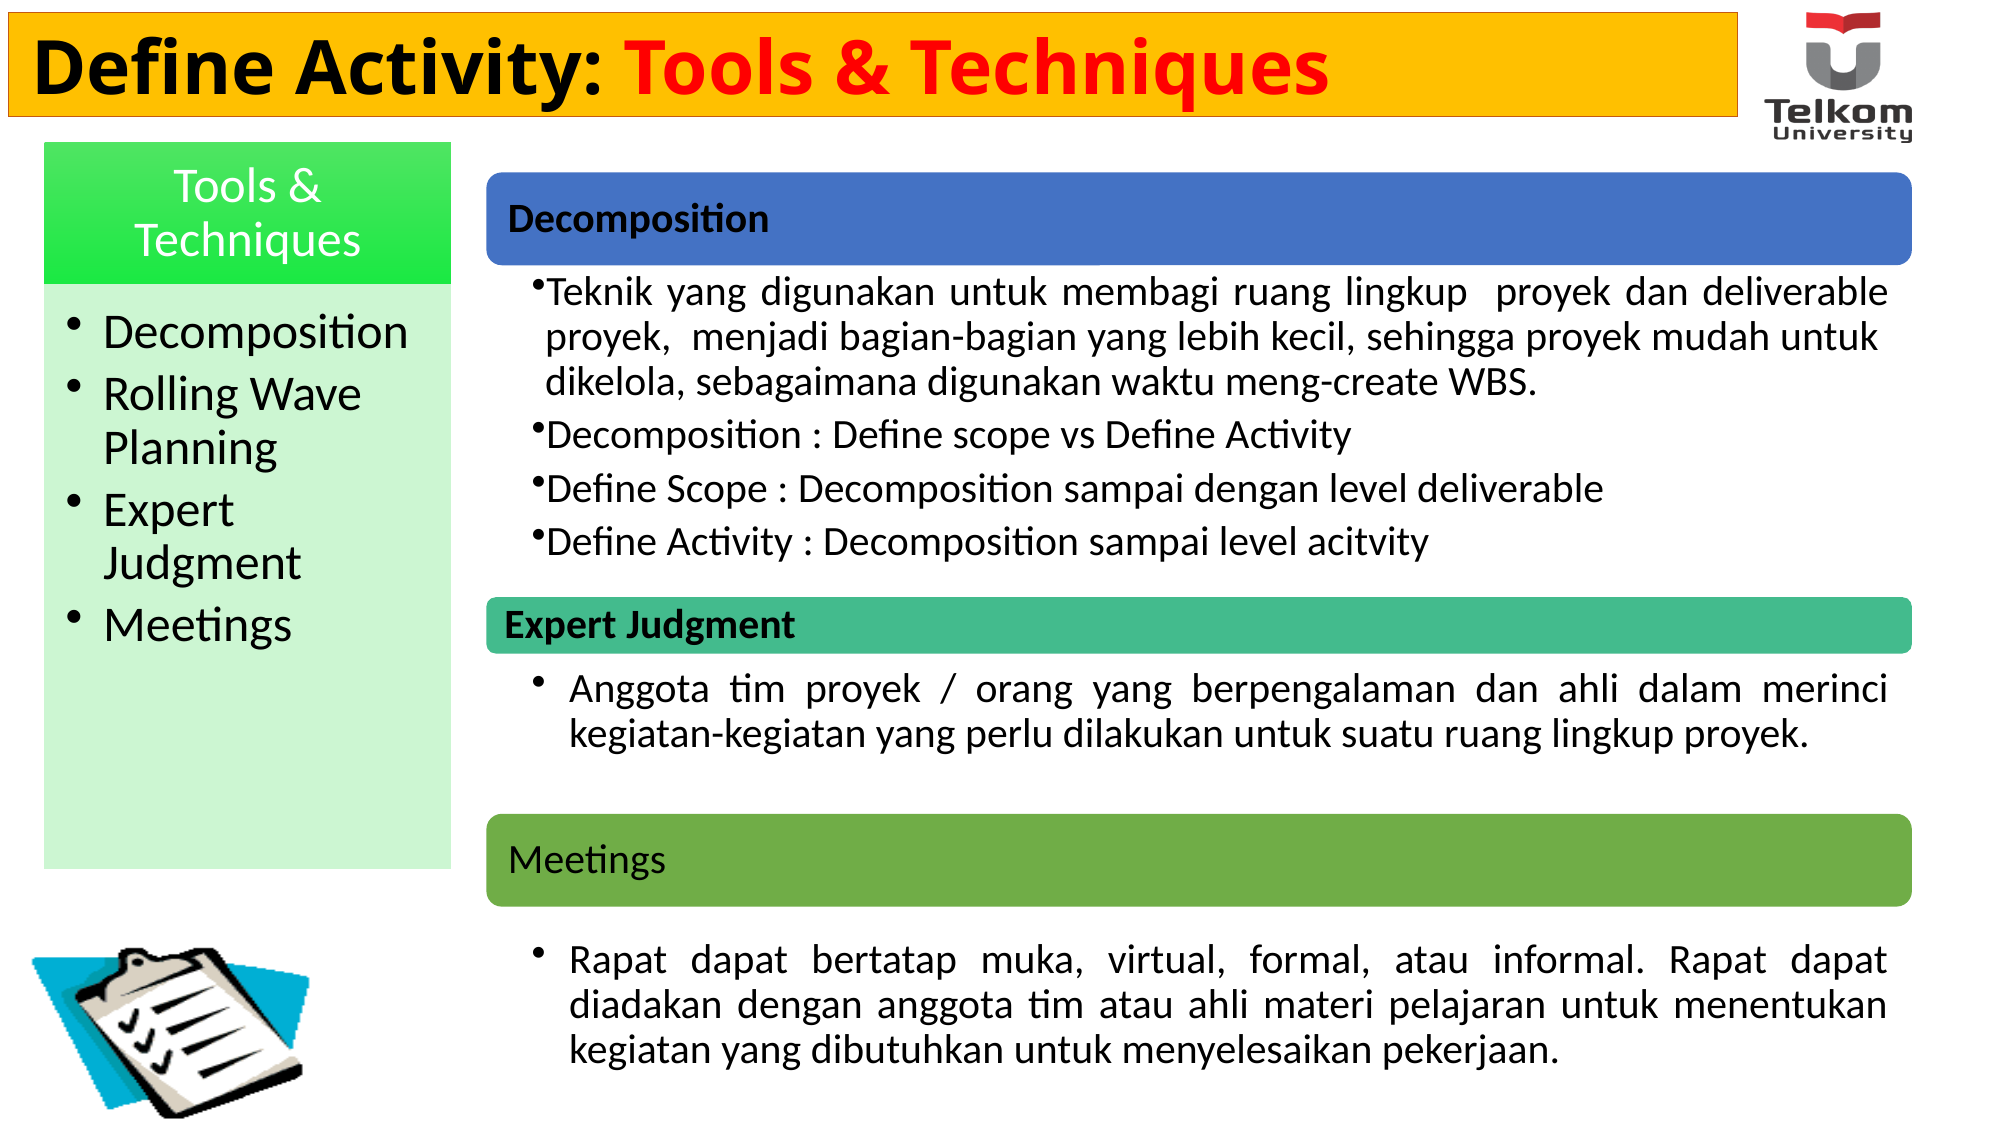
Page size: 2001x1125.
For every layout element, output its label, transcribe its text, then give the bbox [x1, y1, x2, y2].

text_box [486, 172, 1912, 1106]
picture [1764, 12, 1912, 143]
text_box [44, 142, 451, 869]
text_box Define Activity: Tools & Techniques [8, 12, 1738, 117]
picture [26, 939, 321, 1125]
